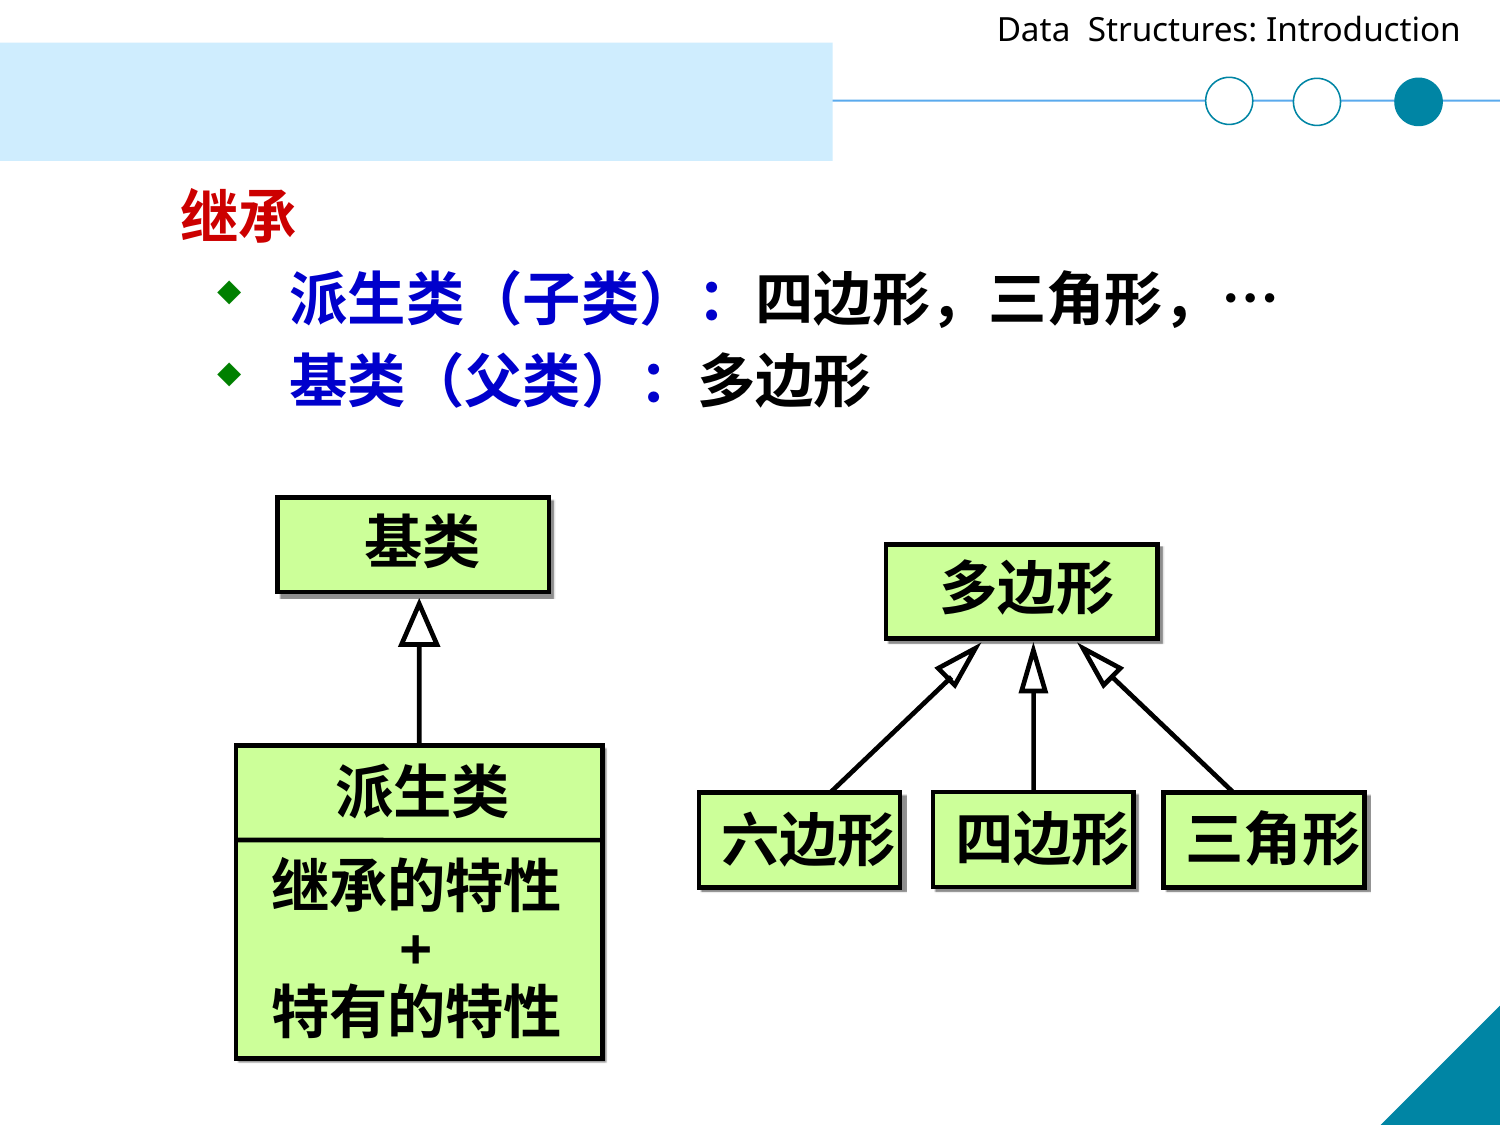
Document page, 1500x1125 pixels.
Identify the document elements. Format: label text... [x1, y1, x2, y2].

text_box [1395, 78, 1443, 126]
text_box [236, 497, 603, 1059]
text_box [699, 544, 1378, 888]
text_box [1293, 78, 1341, 126]
text_box [1205, 77, 1253, 125]
text_box 继承 派生类（子类）：四边形，三角形，… 基类（父类）：多边形 [49, 172, 1424, 480]
